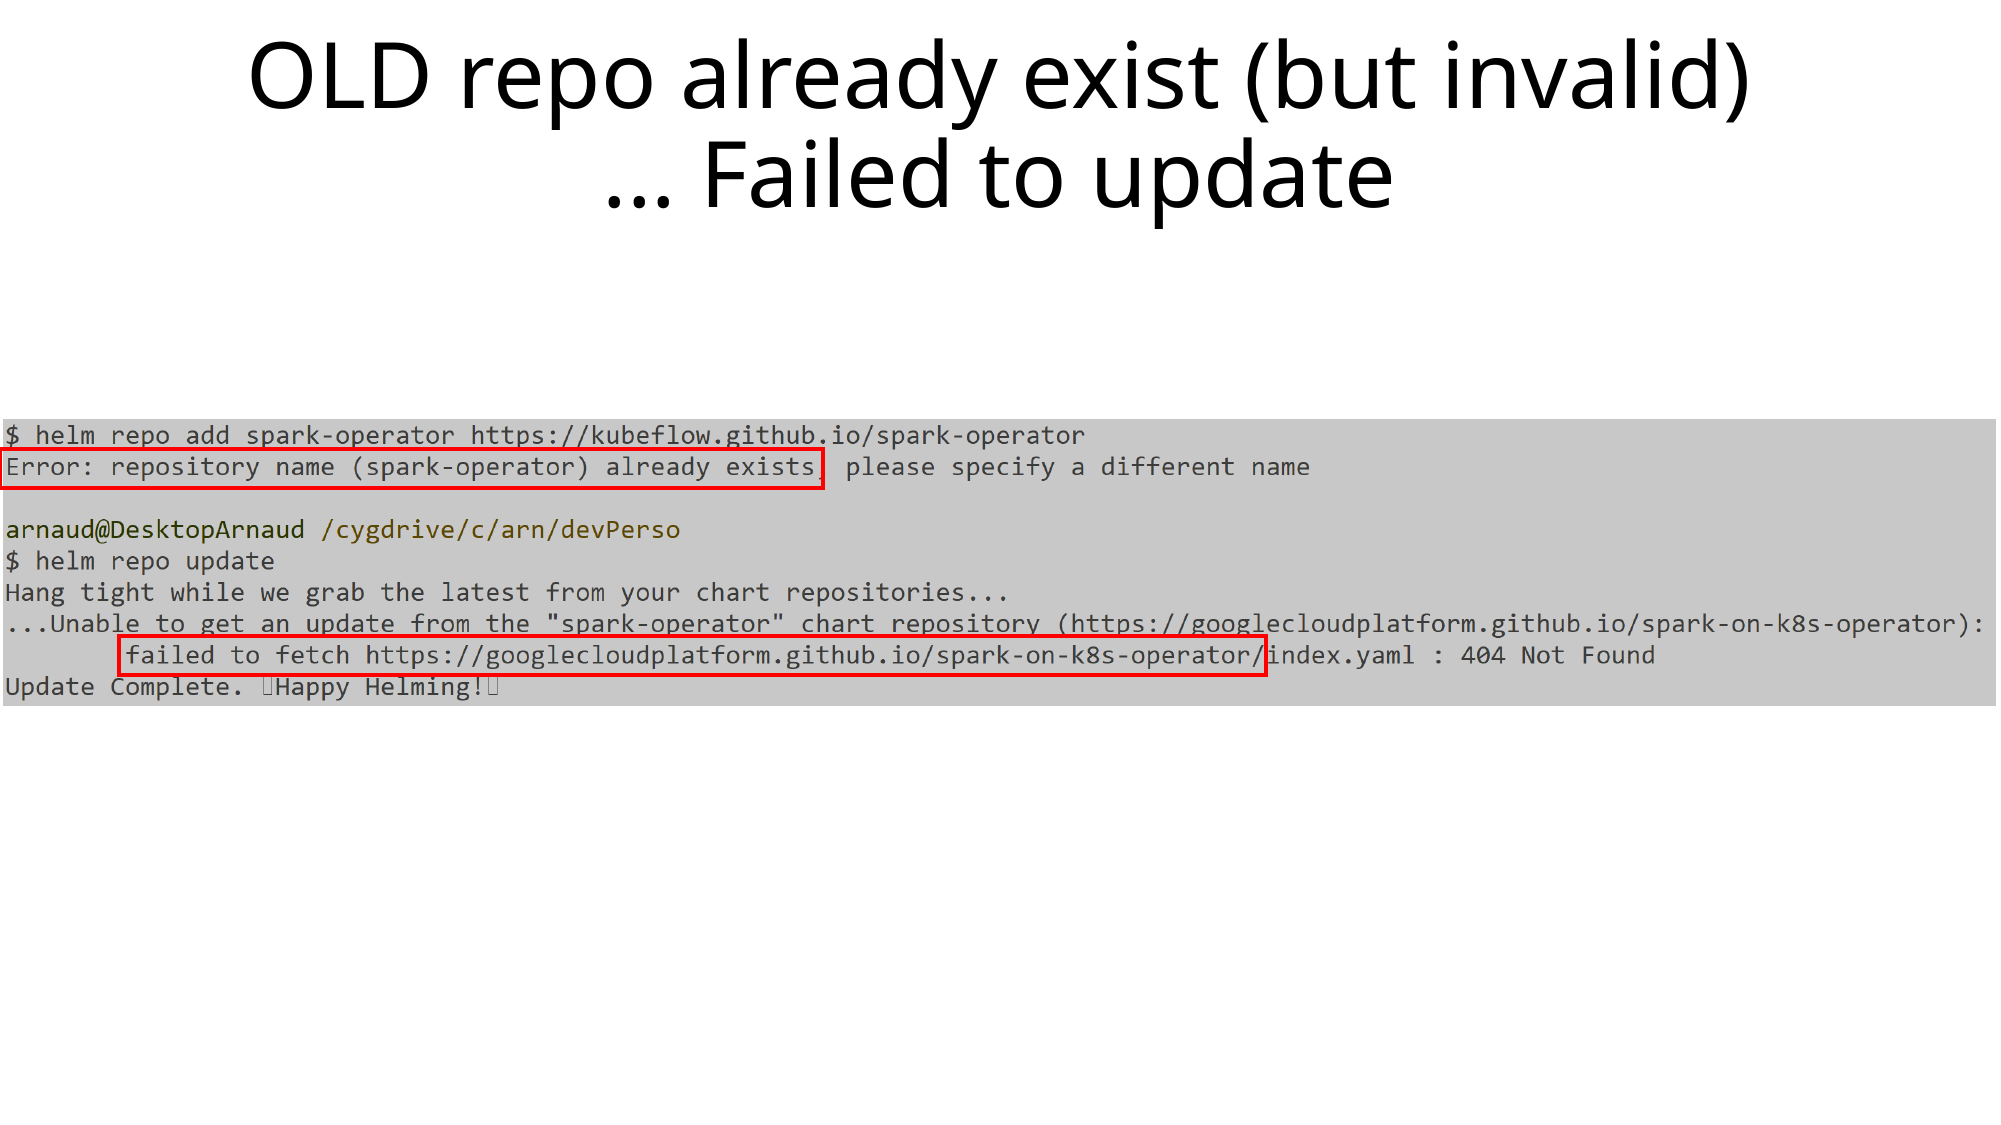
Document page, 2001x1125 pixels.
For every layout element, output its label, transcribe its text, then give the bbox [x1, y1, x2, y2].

title OLD repo already exist (but invalid) ... Failed to update [137, 0, 1863, 257]
picture [3, 419, 1996, 706]
